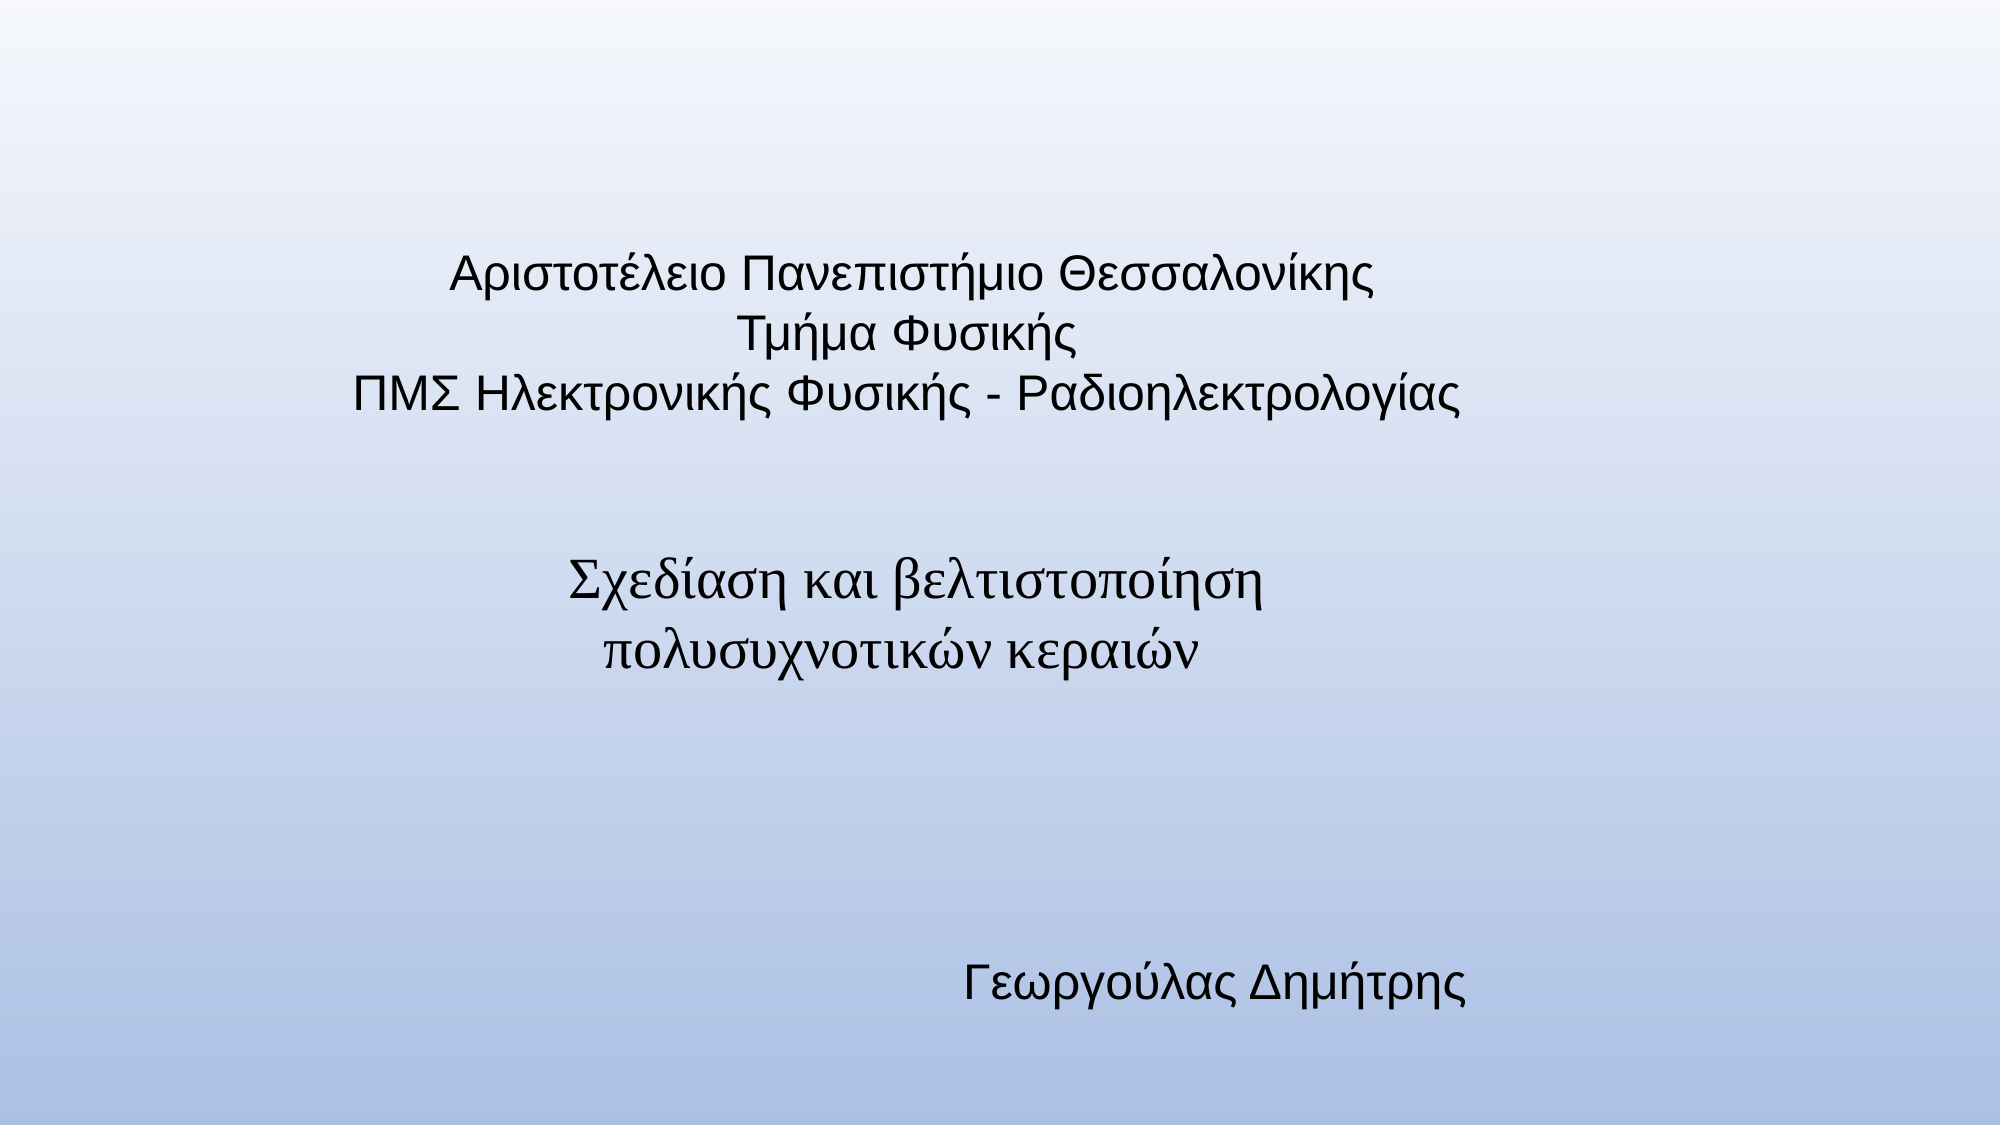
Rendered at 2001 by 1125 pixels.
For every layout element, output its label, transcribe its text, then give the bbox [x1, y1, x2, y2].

text_box Σχεδίαση και βελτιστοποίηση πολυσυχνοτικών κεραιών Γεωργούλας Δημήτρης [337, 487, 1482, 879]
text_box Αριστοτέλειο Πανεπιστήμιο Θεσσαλονίκης Τμήμα Φυσικής ΠΜΣ Ηλεκτρονικής Φυσικής - Ραδιοηλεκτρολογίας [337, 188, 1491, 413]
